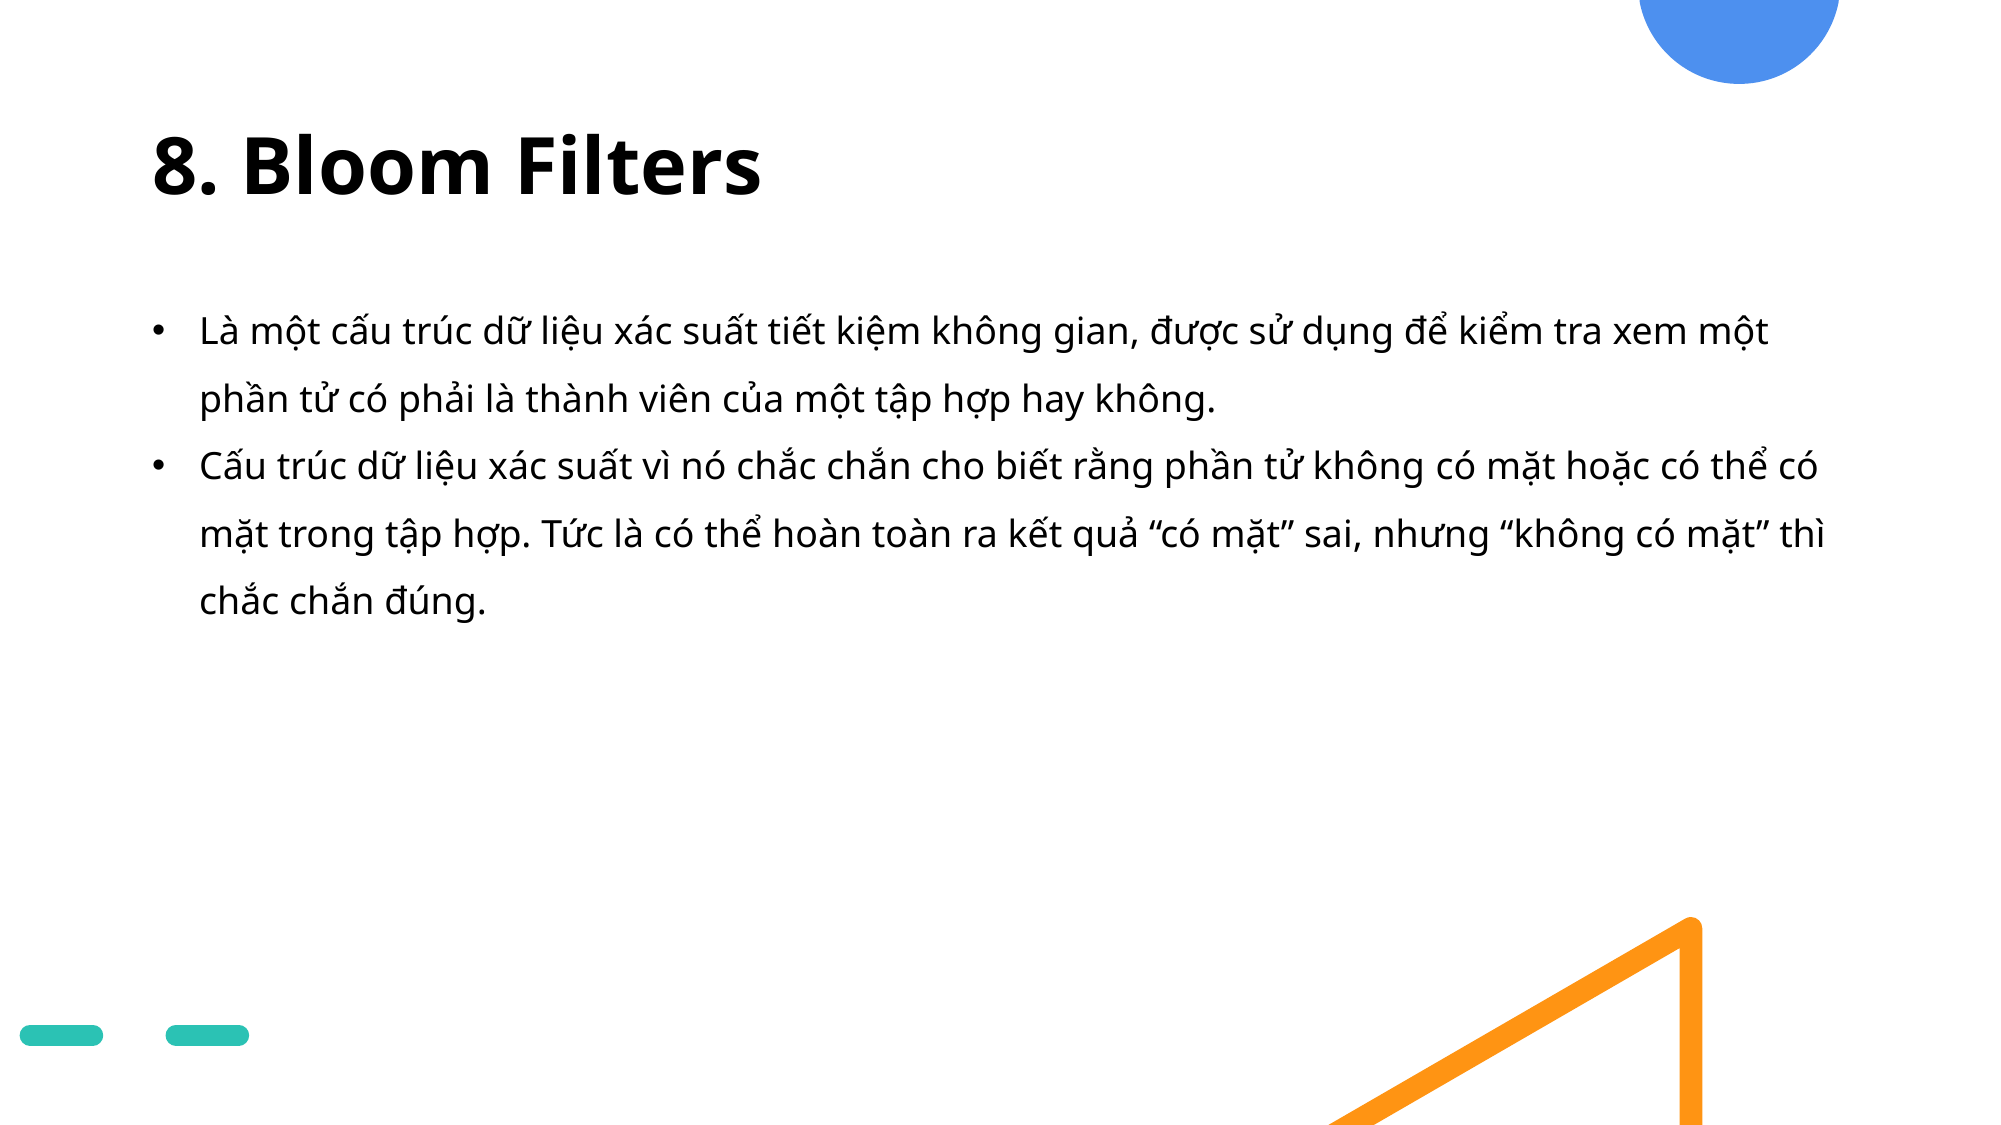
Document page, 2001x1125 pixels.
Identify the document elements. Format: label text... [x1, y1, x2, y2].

text_box Là một cấu trúc dữ liệu xác suất tiết kiệm không gian, được sử dụng để kiểm tra xem một phần tử có phải là thành viên của một tập hợp hay không. Cấu trúc dữ liệu xác suất vì nó chắc chắn cho biết rằng phần tử không có mặt hoặc có thể có mặt trong tập hợp. Tức là có thể hoàn toàn ra kết quả “có mặt” sai, nhưng “không có mặt” thì chắc chắn đúng. [137, 277, 1863, 630]
title 8. Bloom Filters [137, 59, 1863, 277]
